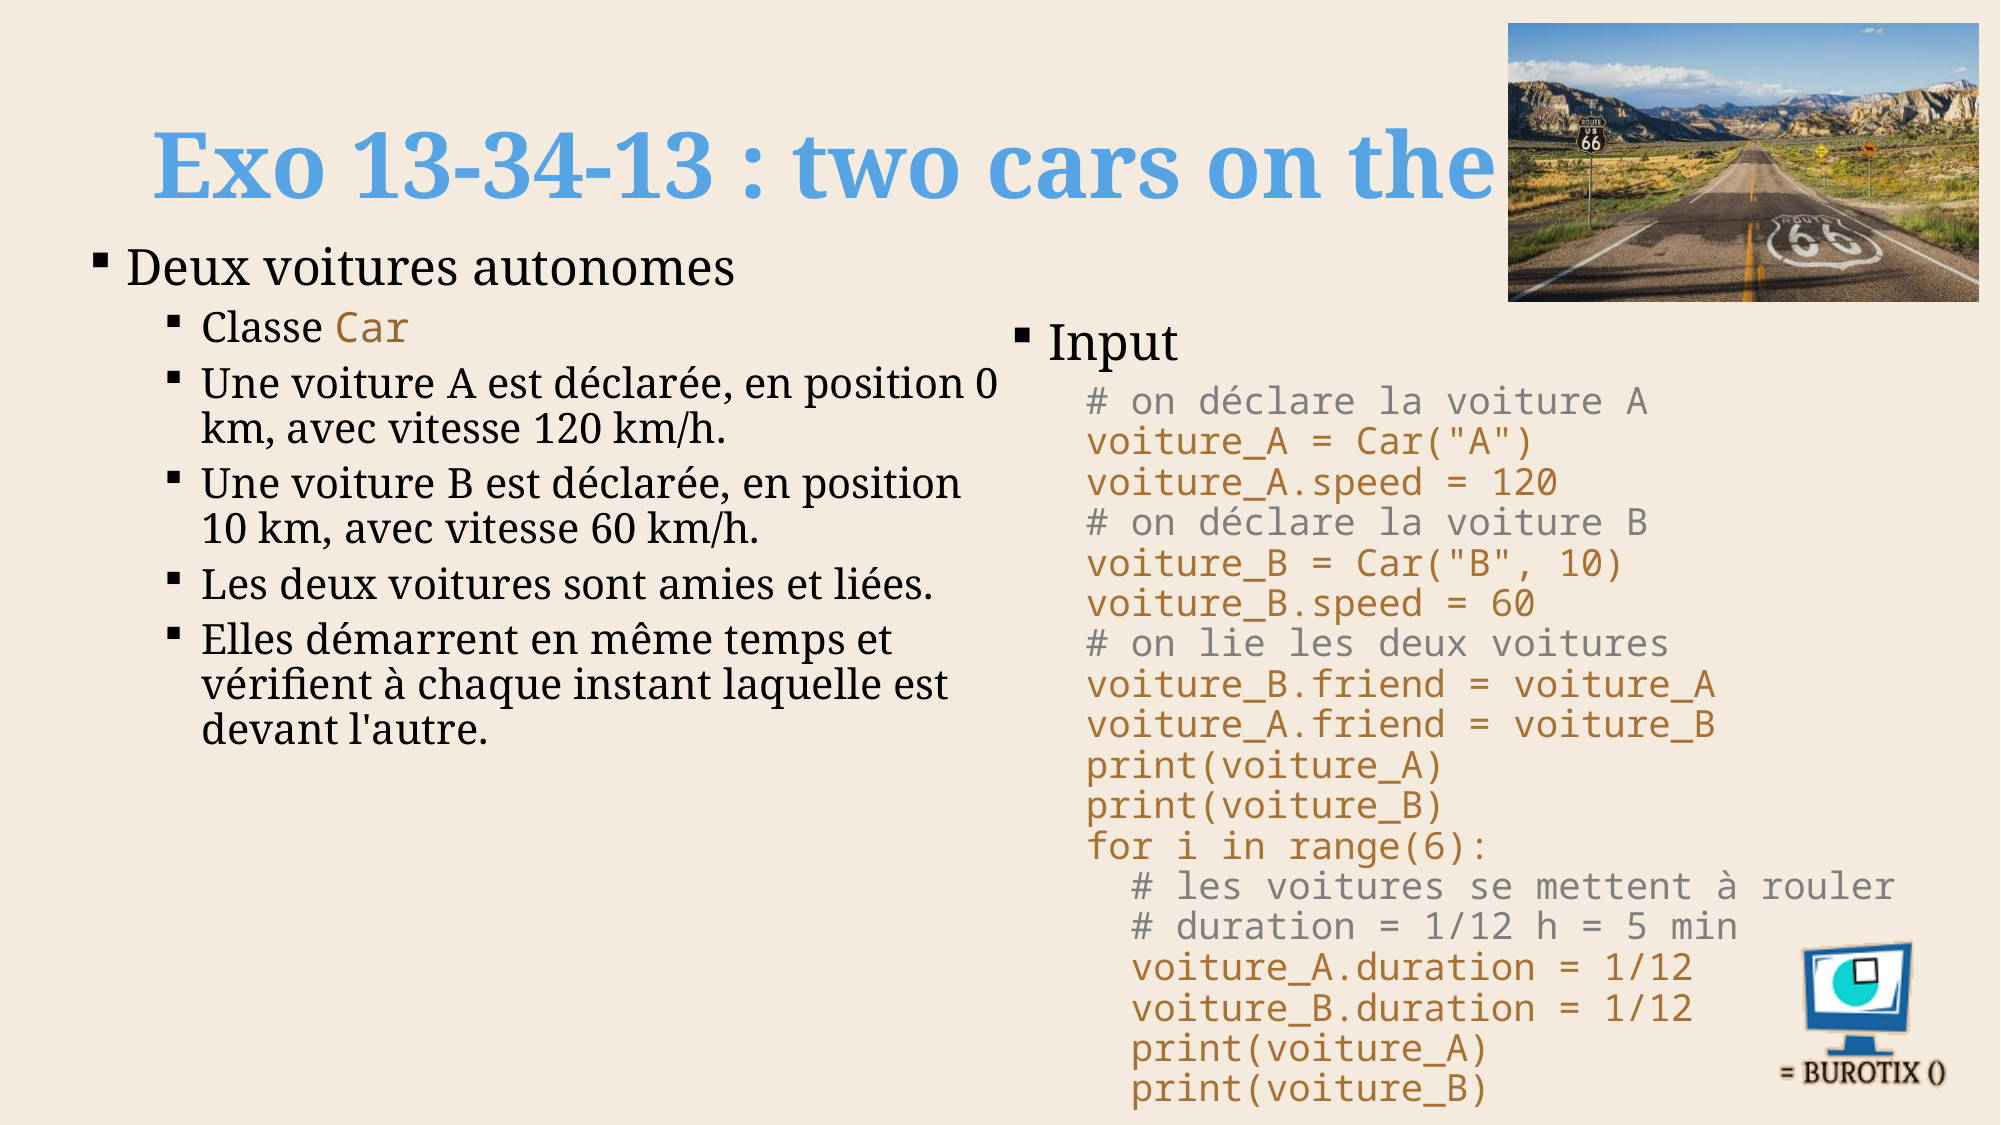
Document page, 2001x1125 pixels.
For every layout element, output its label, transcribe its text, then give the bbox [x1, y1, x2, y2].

picture [1776, 938, 1949, 1089]
title Exo 13-34-13 : two cars on the road [137, 59, 1507, 235]
picture [1507, 23, 1979, 302]
list Deux voitures autonomes Classe Car Une voiture A est déclarée, en position 0 km, avec vitesse 120 km/h. Une voiture B est déclarée, en position 10 km, avec vitesse 60 km/h. Les deux voitures sont amies et liées. Elles démarrent en même temps et vérifient à chaque instant laquelle est devant l'autre. Input # on déclare la voiture A voiture_A = Car("A") voiture_A.speed = 120 # on déclare la voiture B voiture_B = Car("B", 10) voiture_B.speed = 60 # on lie les deux voitures voiture_B.friend = voiture_A voiture_A.friend = voiture_B print(voiture_A) print(voiture_B) for i in range(6): # les voitures se mettent à rouler # duration = 1/12 h = 5 min voiture_A.duration = 1/12 voiture_B.duration = 1/12 print(voiture_A) print(voiture_B) [74, 235, 1948, 1050]
